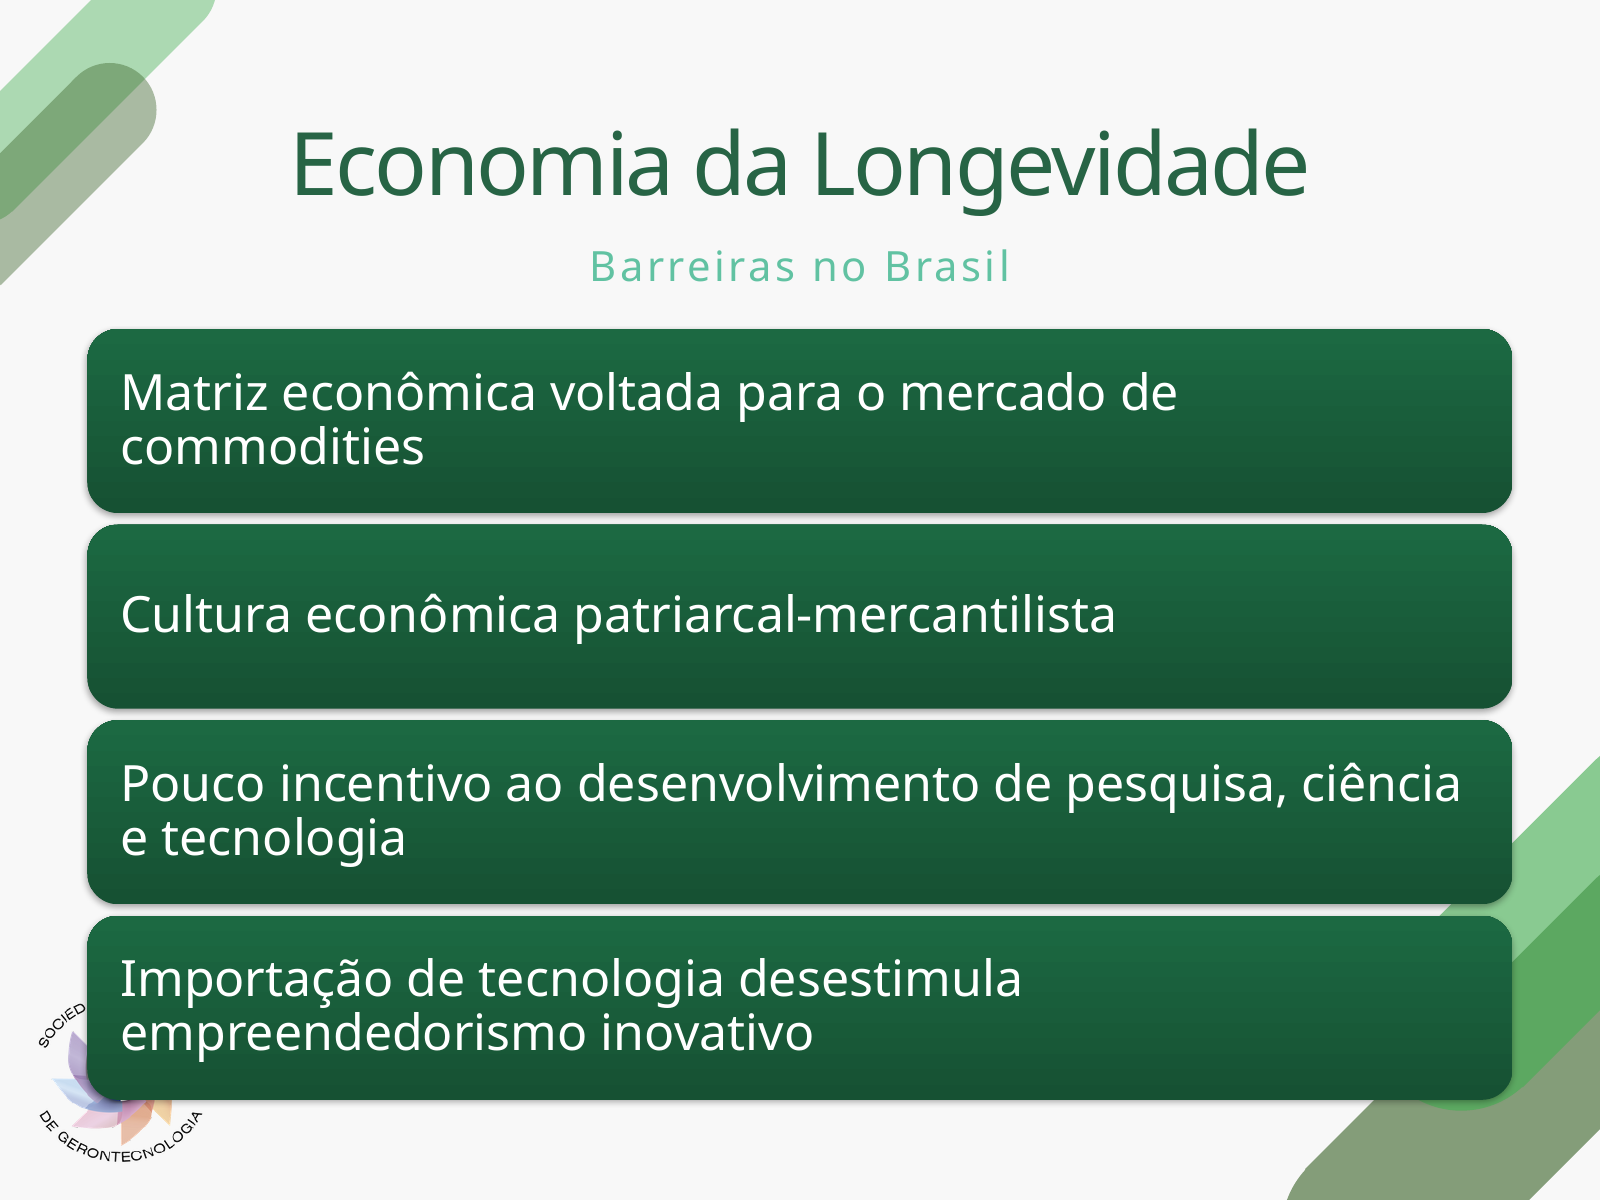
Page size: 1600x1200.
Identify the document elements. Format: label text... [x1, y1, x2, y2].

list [87, 316, 1513, 1113]
list Barreiras no Brasil [87, 231, 1513, 302]
title Economia da Longevidade [87, 87, 1513, 231]
picture [24, 984, 216, 1176]
